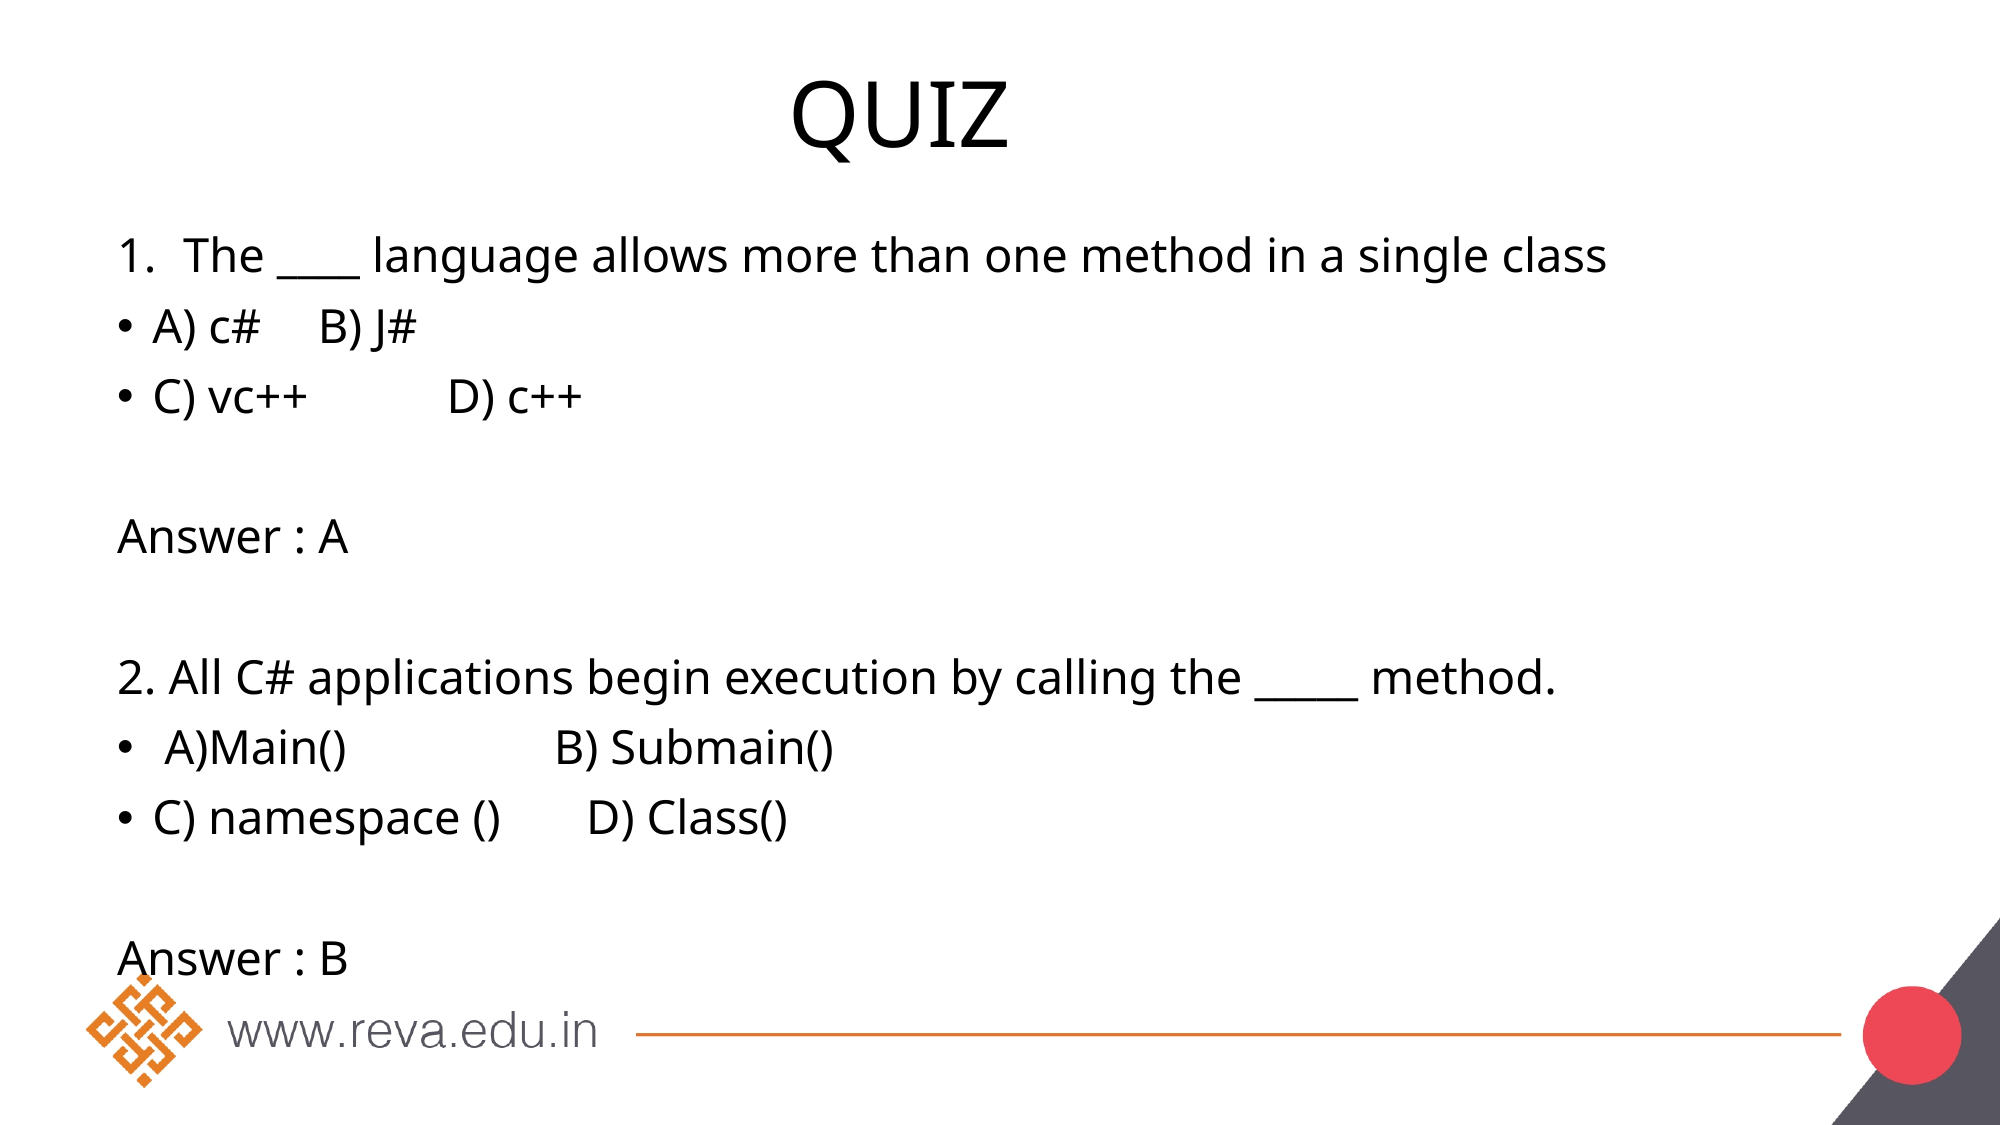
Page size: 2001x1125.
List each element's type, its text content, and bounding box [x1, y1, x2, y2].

list The ____ language allows more than one method in a single class A) c# B) J# C) vc++ D) c++ Answer : A 2. All C# applications begin execution by calling the _____ method. A)Main() B) Submain() C) namespace () D) Class() Answer : B [102, 224, 1813, 1000]
title Quiz [97, 61, 1750, 134]
picture [0, 0, 2000, 1125]
